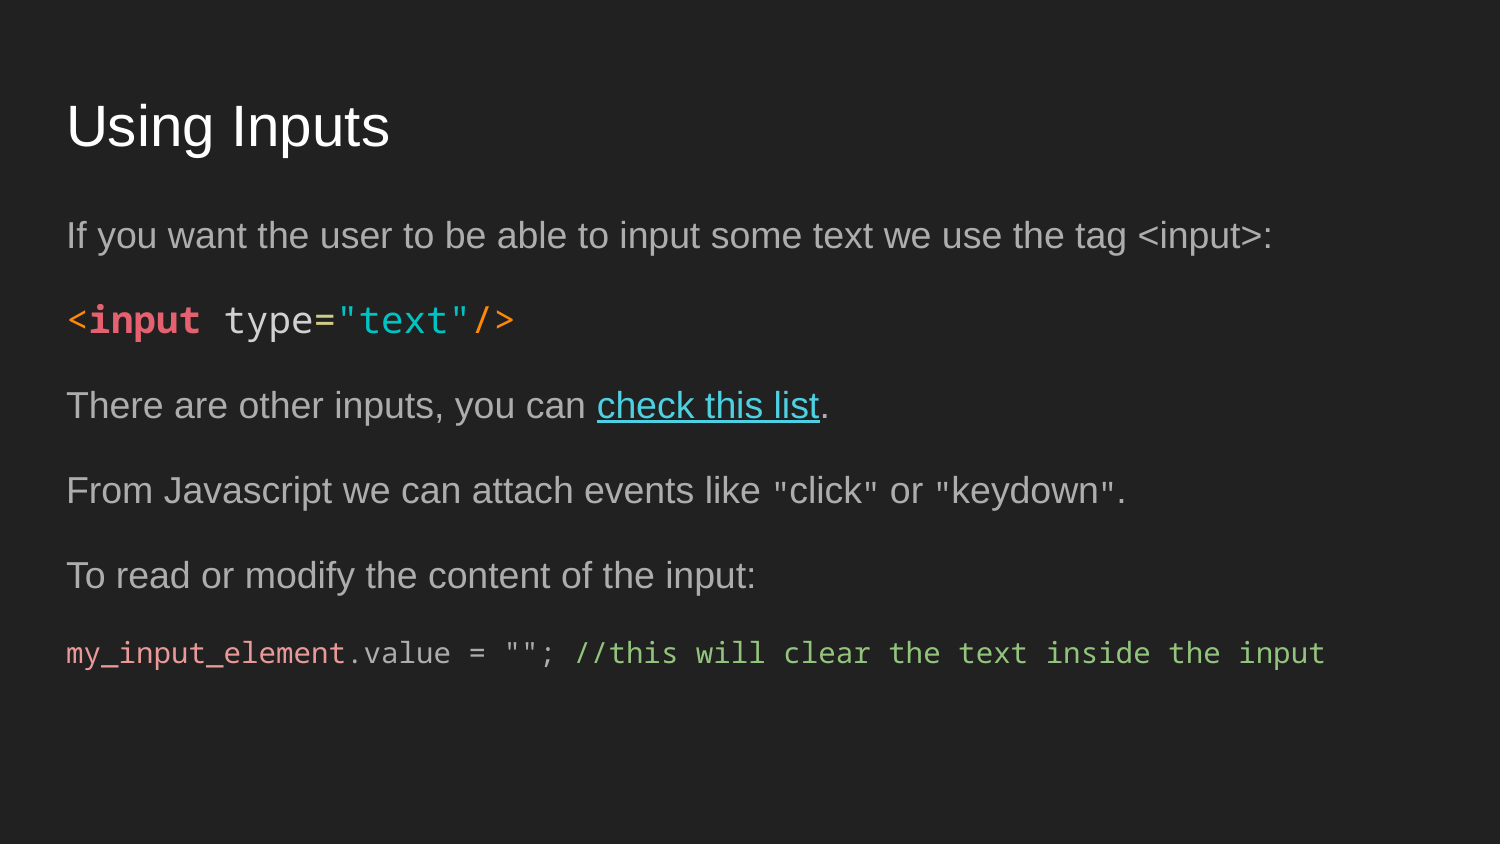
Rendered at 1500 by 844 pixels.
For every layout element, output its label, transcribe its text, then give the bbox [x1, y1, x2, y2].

list If you want the user to be able to input some text we use the tag <input>: <input type="text"/> There are other inputs, you can check this list. From Javascript we can attach events like "click" or "keydown". To read or modify the content of the input: my_input_element.value = ""; //this will clear the text inside the input [51, 189, 1449, 750]
title Using Inputs [51, 72, 1449, 167]
